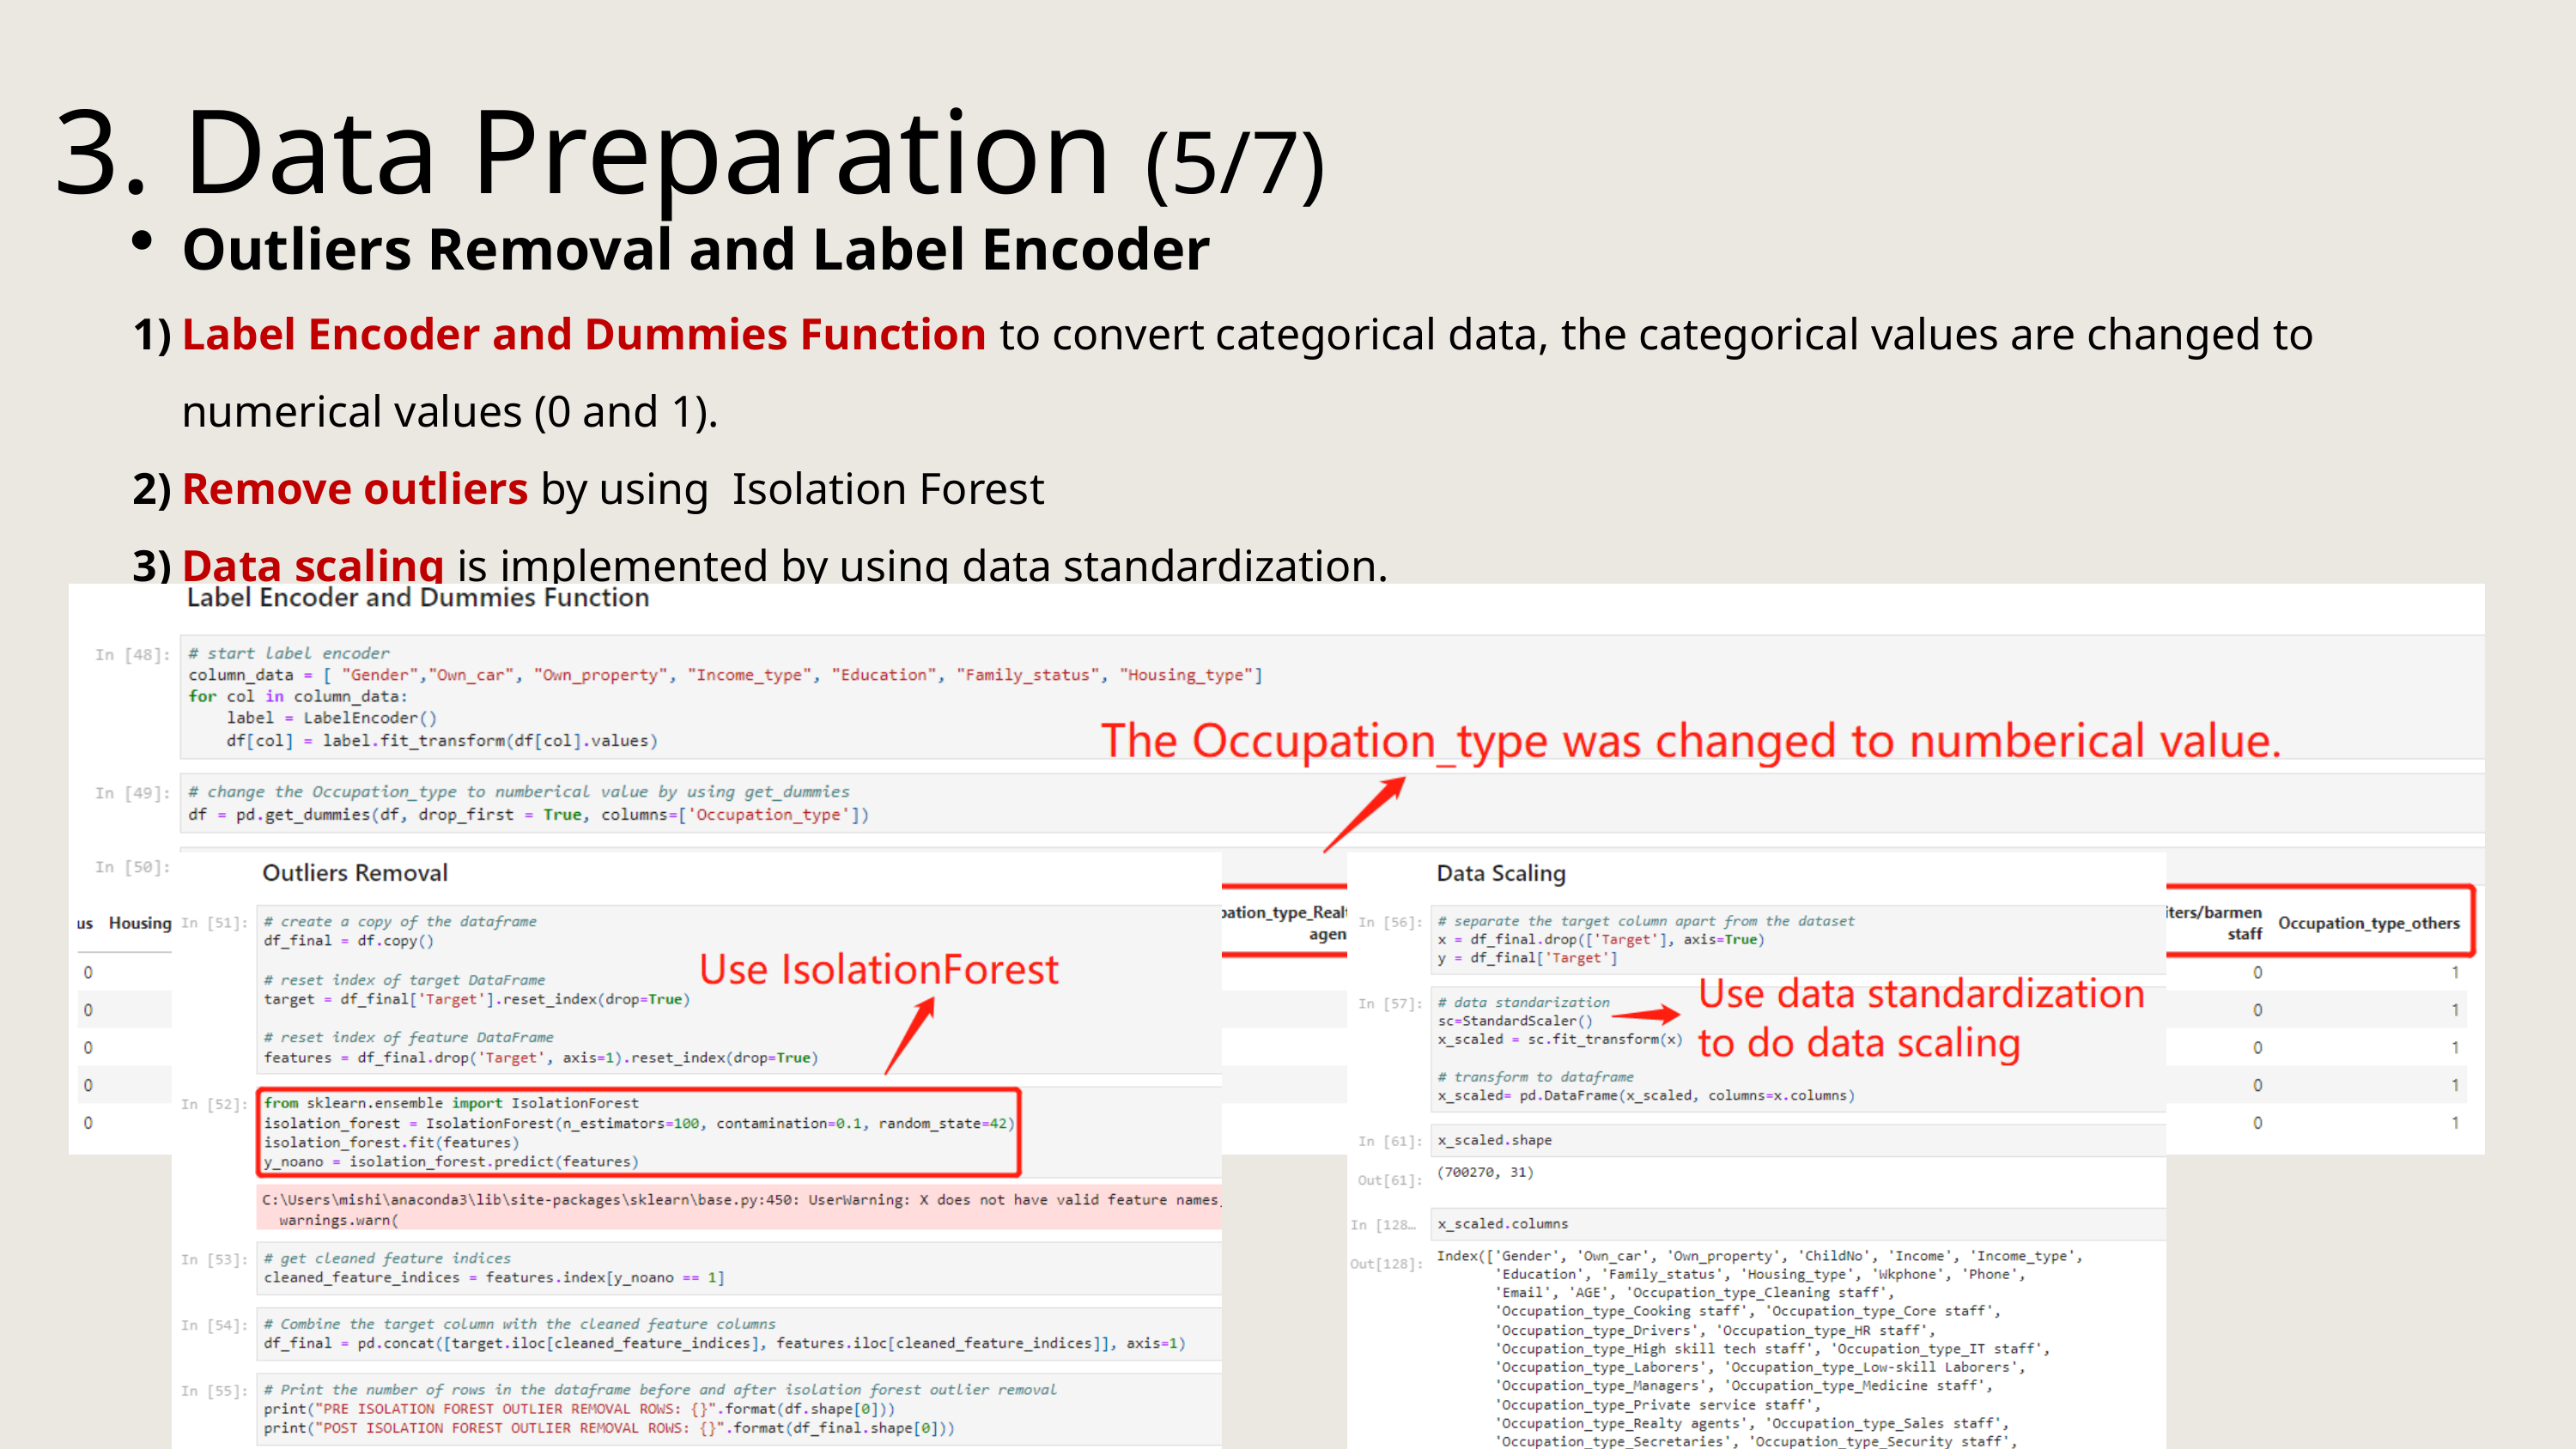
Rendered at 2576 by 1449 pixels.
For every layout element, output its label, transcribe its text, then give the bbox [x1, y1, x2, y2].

text_box Outliers Removal and Label Encoder Label Encoder and Dummies Function to convert categorical data, the categorical values are changed to numerical values (0 and 1). Remove outliers by using Isolation Forest Data scaling is implemented by using data standardization. [132, 212, 2439, 582]
picture [69, 584, 2485, 1449]
text_box 3. Data Preparation (5/7) [54, 33, 1718, 217]
